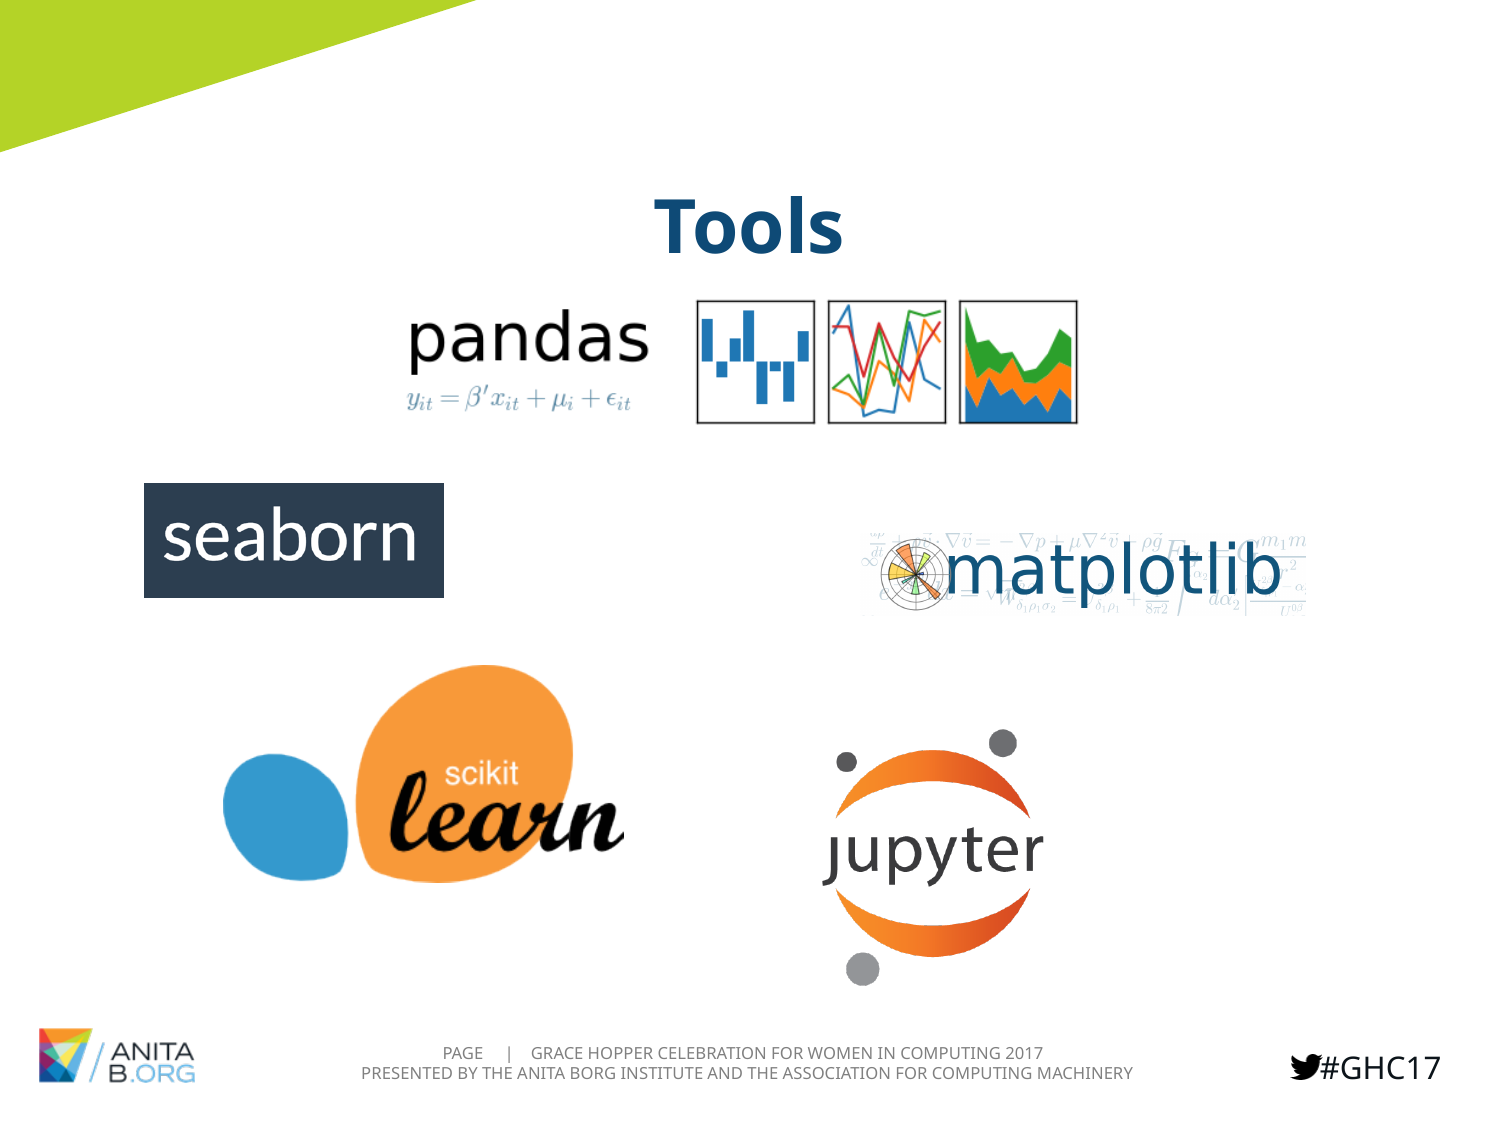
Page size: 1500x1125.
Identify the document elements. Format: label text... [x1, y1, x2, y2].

picture [860, 533, 1306, 616]
title Tools [39, 59, 1461, 278]
picture [369, 284, 1098, 437]
picture [1290, 1051, 1323, 1083]
picture [792, 716, 1073, 998]
picture [39, 1028, 195, 1083]
picture [223, 665, 624, 883]
picture [143, 483, 444, 598]
